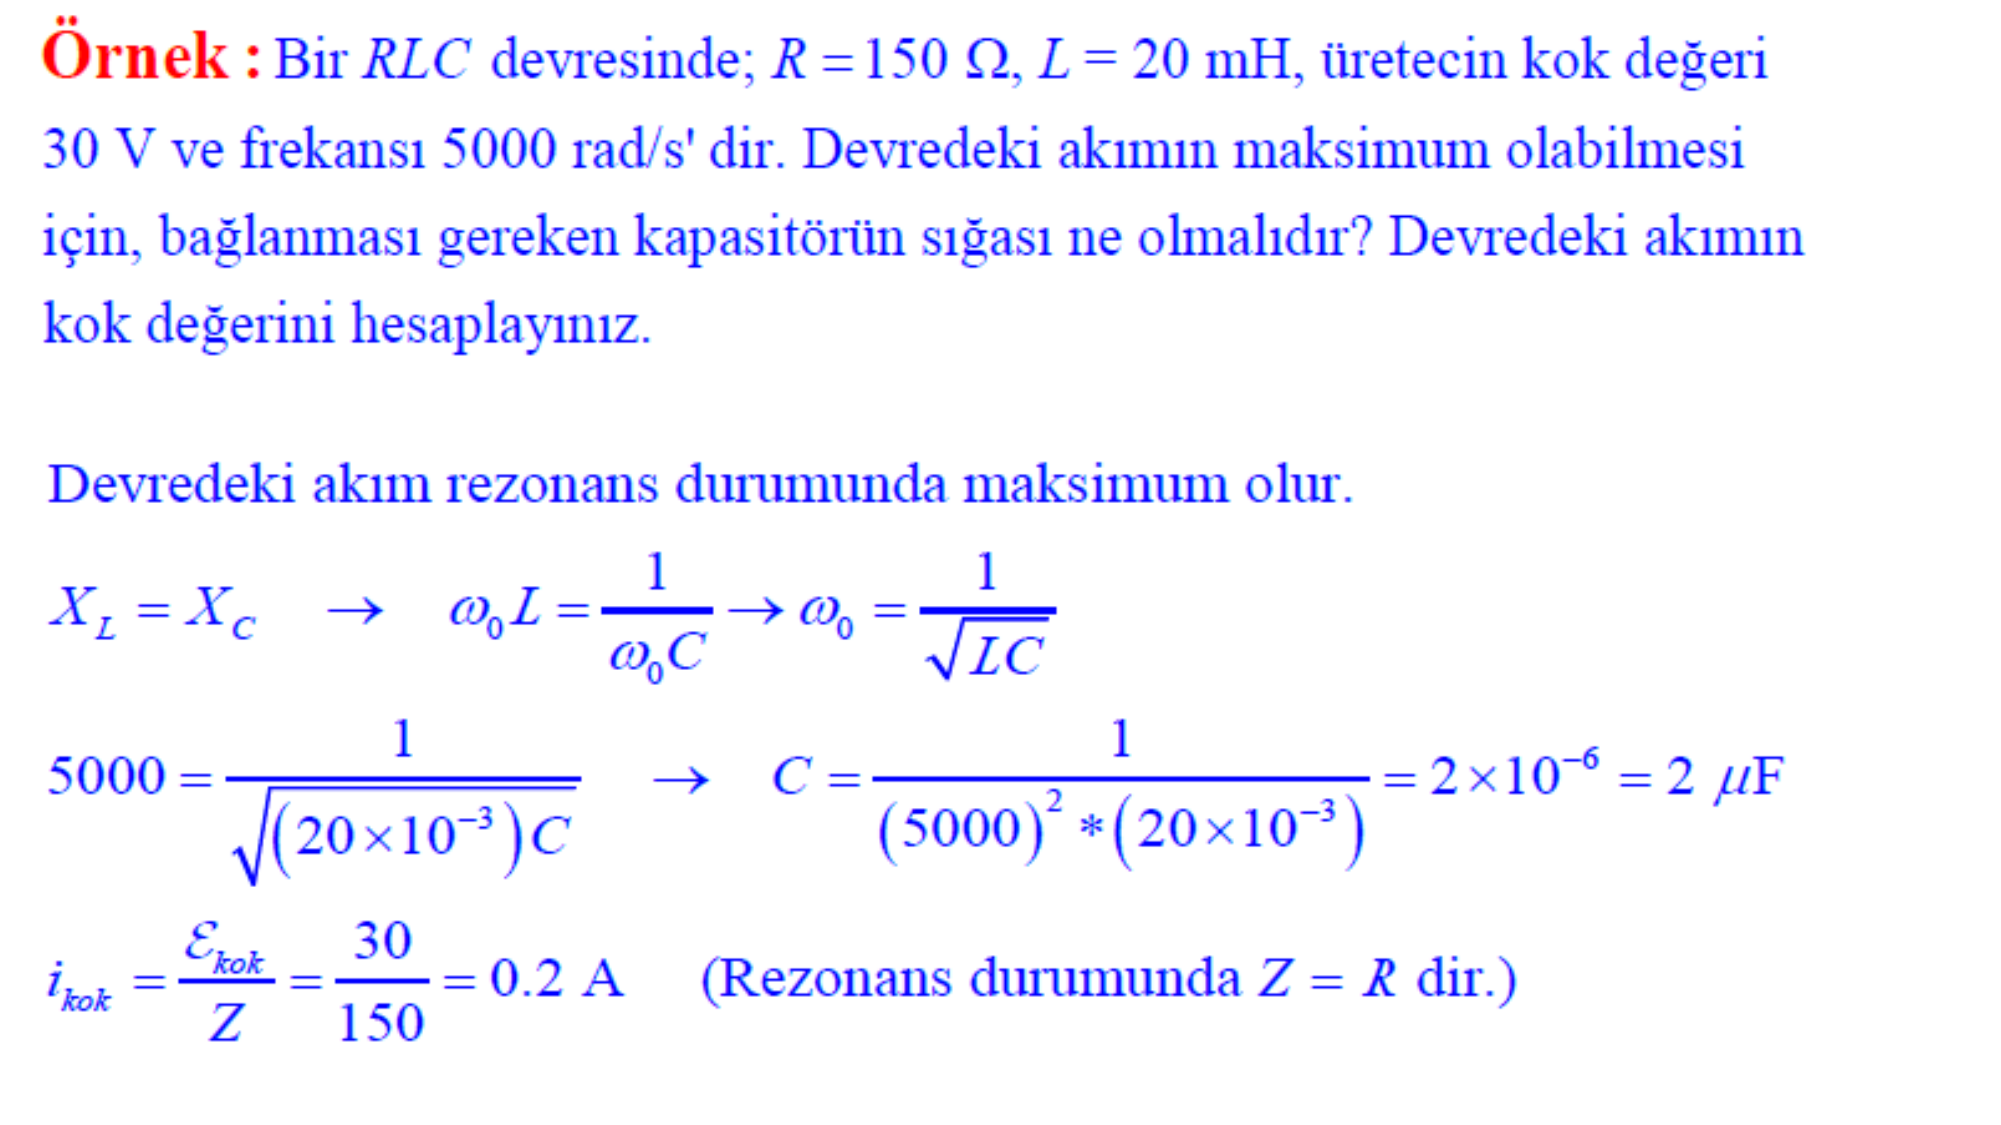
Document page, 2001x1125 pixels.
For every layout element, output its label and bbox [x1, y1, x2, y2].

list [0, 0, 1824, 1101]
